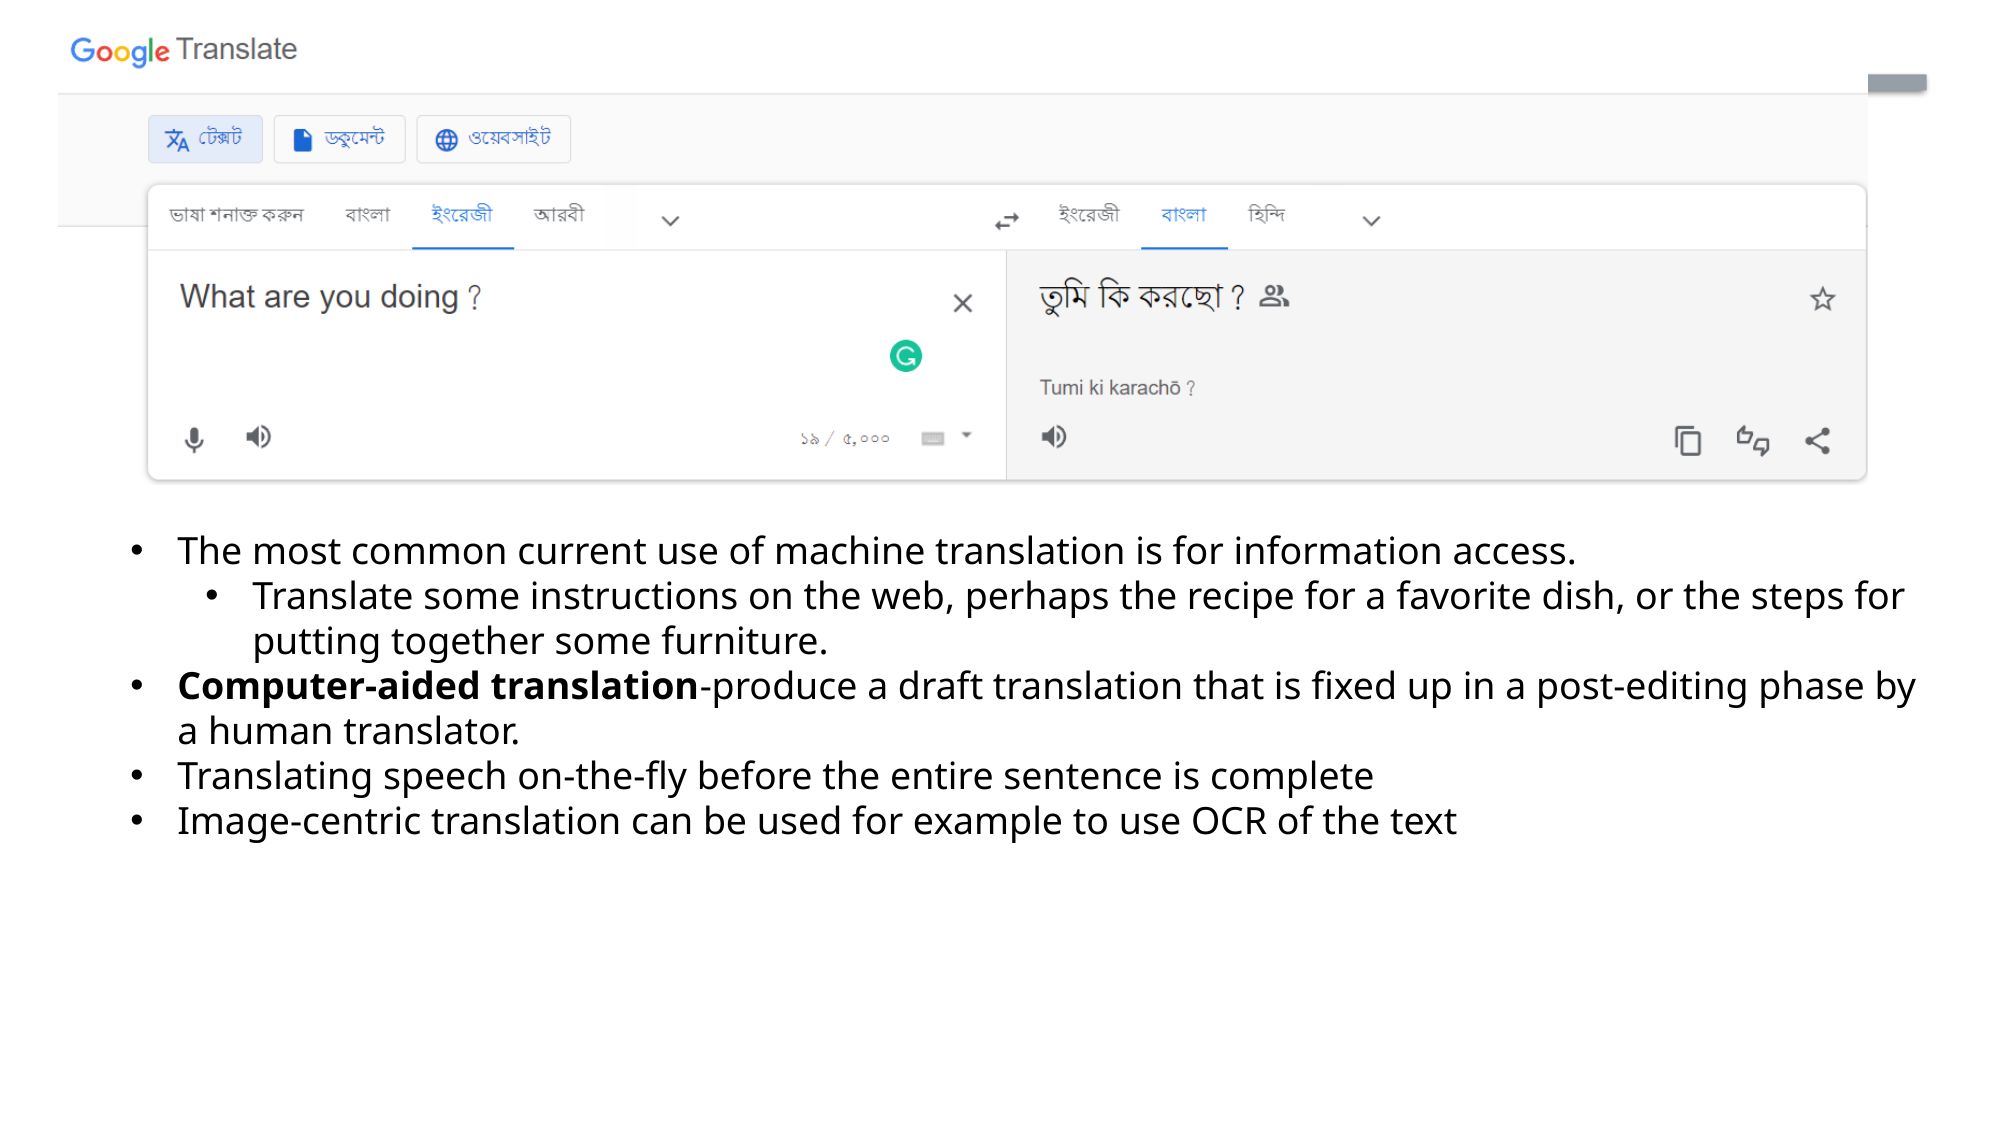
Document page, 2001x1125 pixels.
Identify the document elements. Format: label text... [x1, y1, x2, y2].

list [57, 15, 1869, 486]
text_box The most common current use of machine translation is for information access. Translate some instructions on the web, perhaps the recipe for a favorite dish, or the steps for putting together some furniture. Computer-aided translation-produce a draft translation that is fixed up in a post-editing phase by a human translator. Translating speech on-the-fly before the entire sentence is complete Image-centric translation can be used for example to use OCR of the text [115, 520, 1957, 895]
